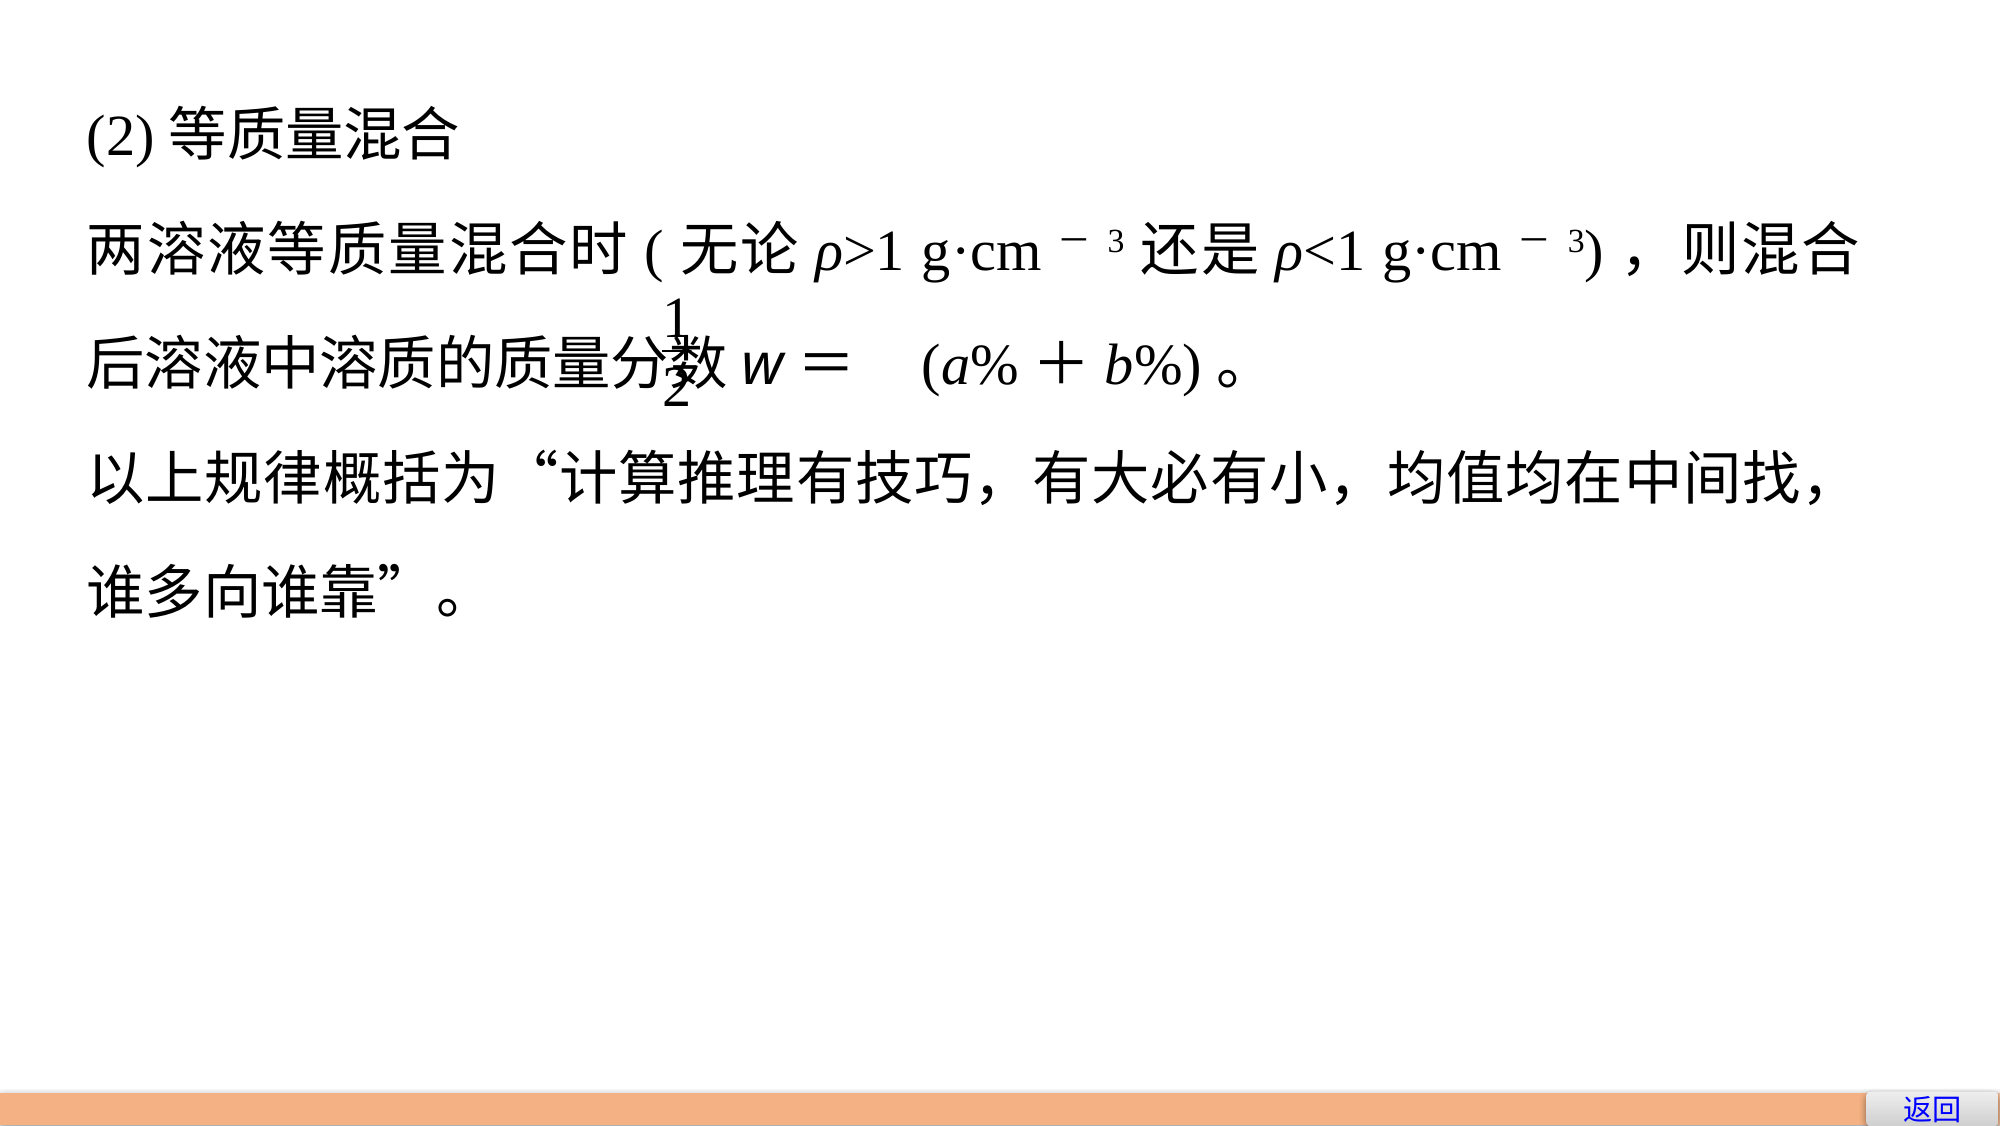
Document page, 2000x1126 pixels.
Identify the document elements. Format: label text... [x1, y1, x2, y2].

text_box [661, 270, 733, 458]
text_box 返回 [1865, 1090, 2000, 1126]
text_box [0, 1092, 1864, 1126]
text_box (2)等质量混合 两溶液等质量混合时(无论ρ>1 g·cm－3还是ρ<1 g·cm－3)，则混合后溶液中溶质的质量分数w＝ (a%＋b%)。 以上规律概括为“计算推理有技巧，有大必有小，均值均在中间找，谁多向谁靠”。 [66, 42, 1880, 636]
